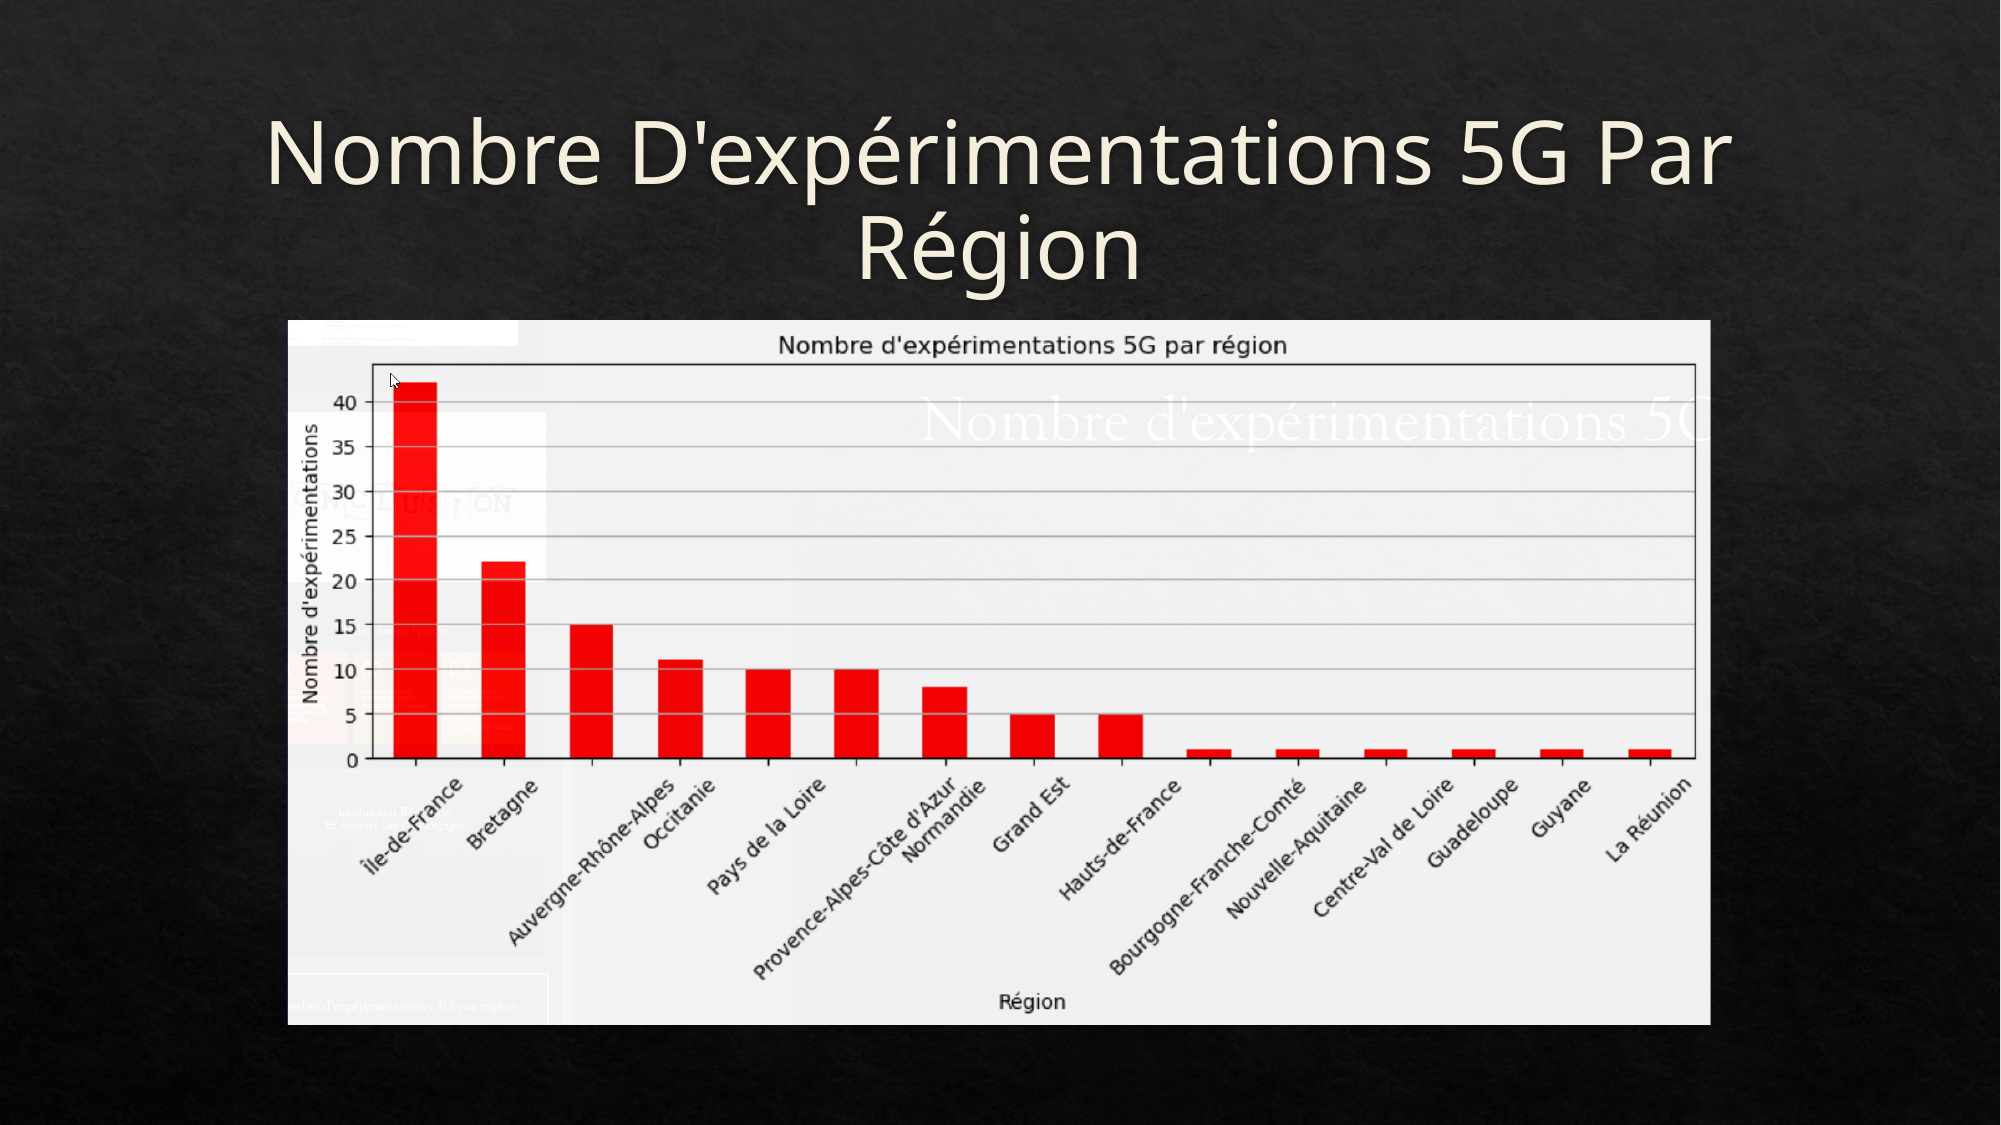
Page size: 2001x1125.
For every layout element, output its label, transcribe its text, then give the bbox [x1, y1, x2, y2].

title Nombre D'expérimentations 5G Par Région [149, 99, 1849, 307]
picture [287, 320, 1711, 1026]
